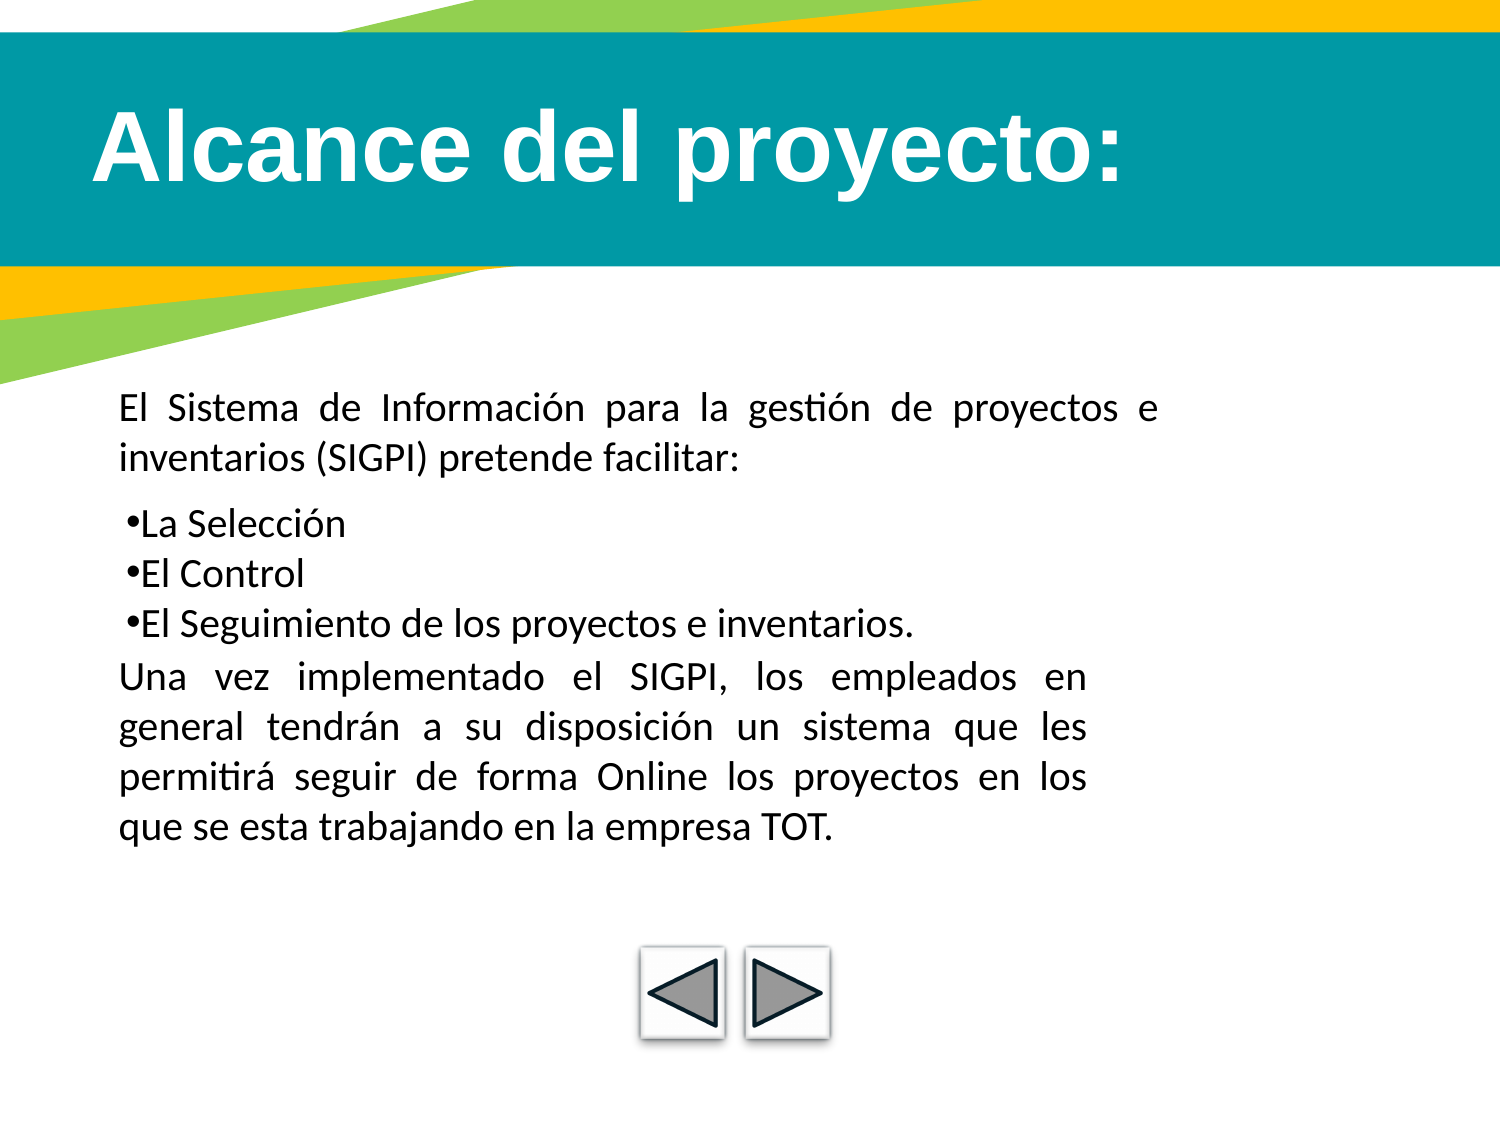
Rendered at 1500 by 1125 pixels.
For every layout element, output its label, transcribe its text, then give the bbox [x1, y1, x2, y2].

text_box Una vez implementado el SIGPI, los empleados en general tendrán a su disposición un sistema que les permitirá seguir de forma Online los proyectos en los que se esta trabajando en la empresa TOT. [103, 541, 1103, 899]
text_box El Sistema de Información para la gestión de proyectos e inventarios (SIGPI) pretende facilitar: [103, 322, 1175, 489]
text_box Alcance del proyecto: [75, 65, 1500, 218]
text_box [750, 952, 825, 1035]
text_box [645, 952, 720, 1035]
text_box La Selección El Control El Seguimiento de los proyectos e inventarios. [111, 488, 1167, 656]
